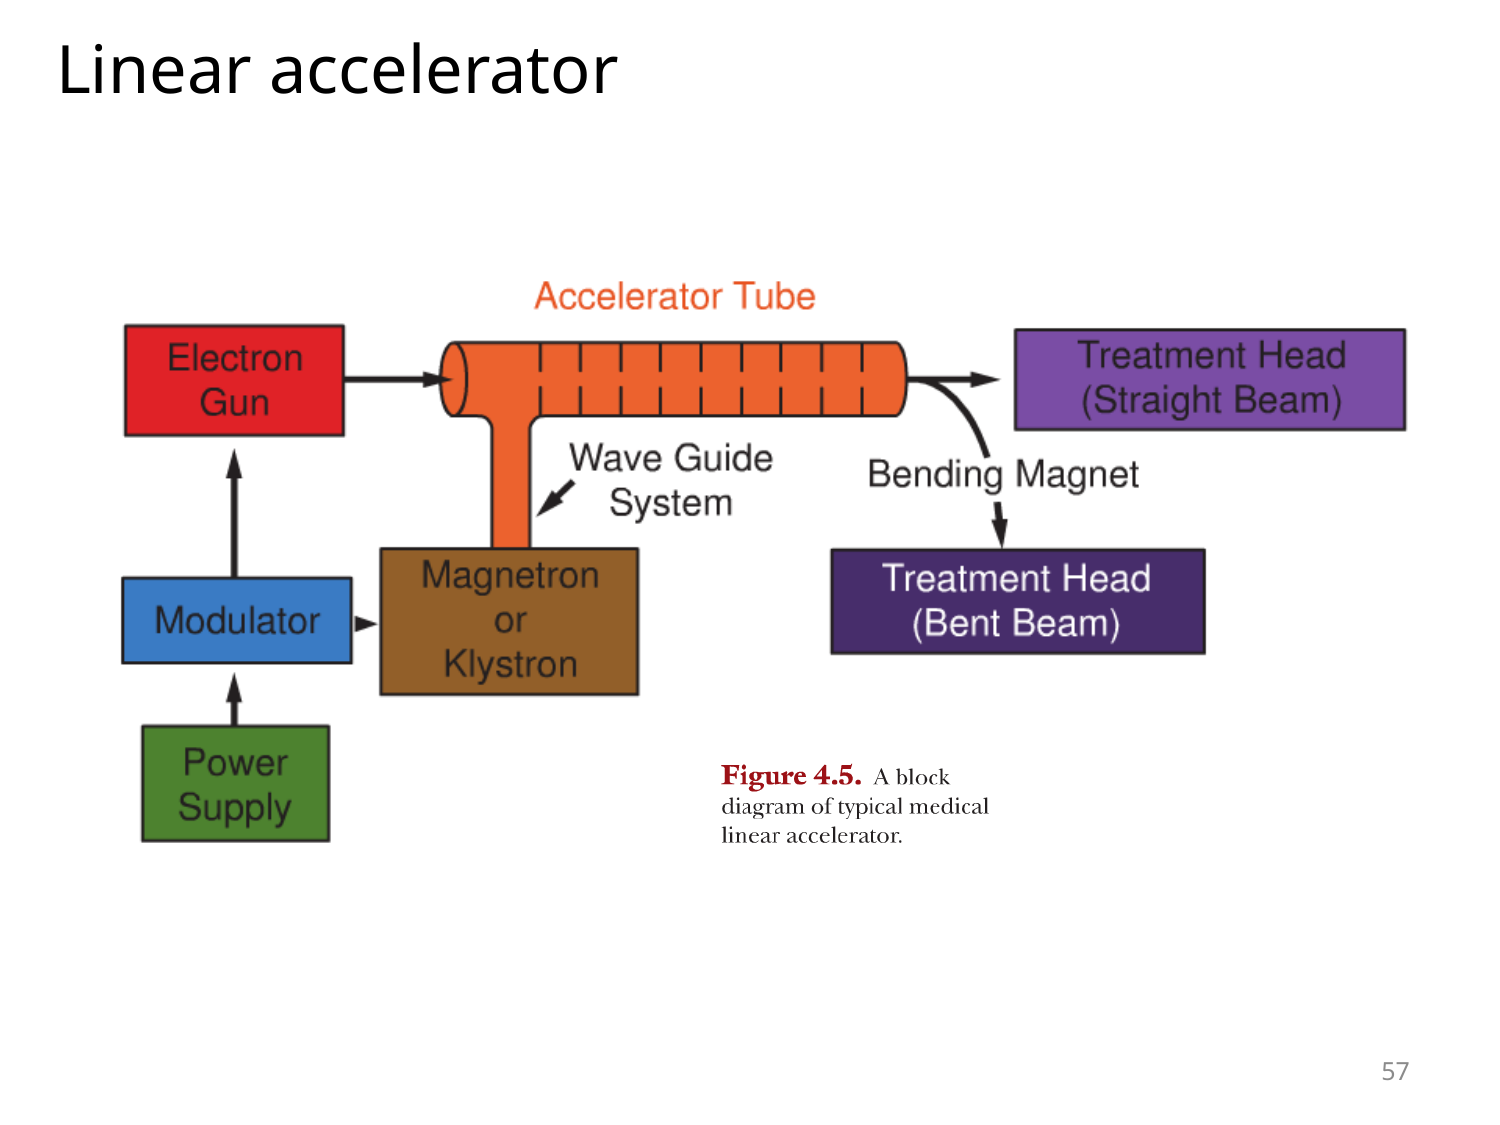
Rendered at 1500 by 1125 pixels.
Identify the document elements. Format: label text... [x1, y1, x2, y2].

picture [98, 255, 1426, 869]
slide_number 57 [1074, 1042, 1425, 1103]
text_box Linear accelerator [41, 19, 715, 114]
